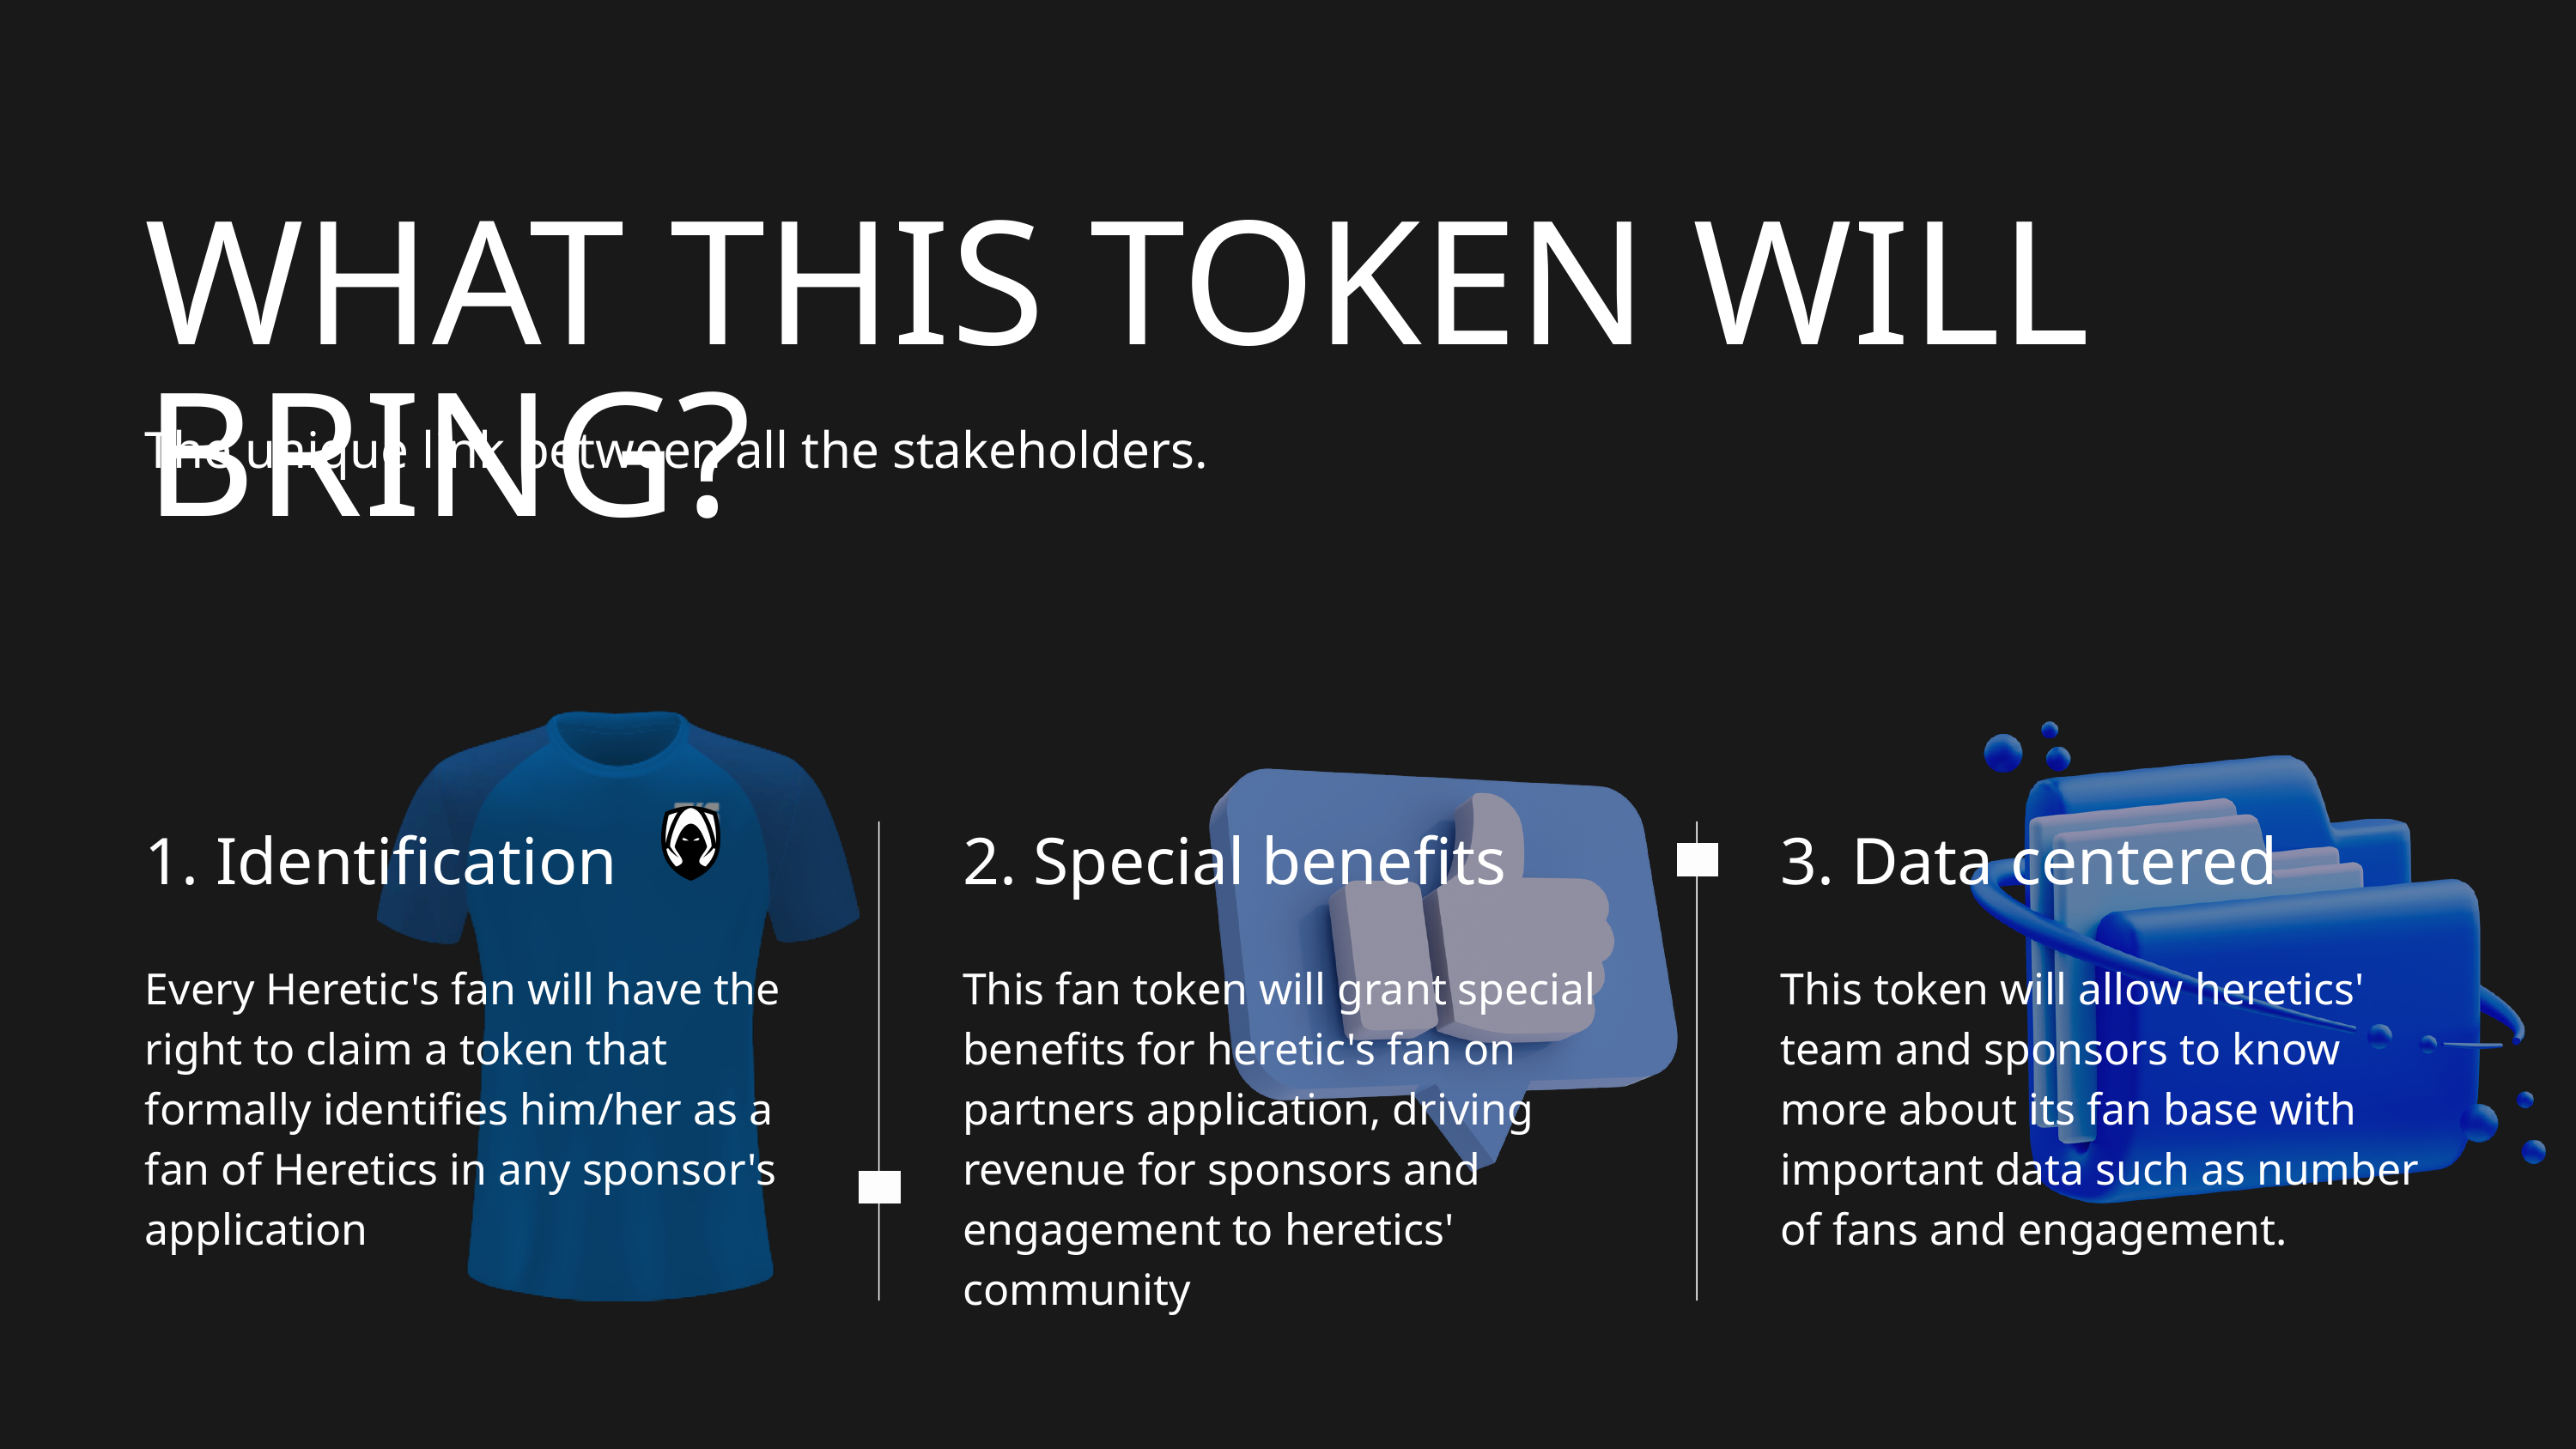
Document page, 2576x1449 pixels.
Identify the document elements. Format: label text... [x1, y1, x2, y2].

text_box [1780, 821, 2432, 1246]
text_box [144, 821, 796, 1246]
picture [1209, 767, 1718, 1172]
picture [860, 1170, 901, 1204]
picture [1969, 720, 2547, 1204]
text_box The unique link between all the stakeholders. [144, 408, 2140, 478]
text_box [377, 708, 860, 1301]
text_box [962, 821, 1613, 1304]
text_box WHAT THIS TOKEN WILL BRING? [144, 207, 2198, 551]
